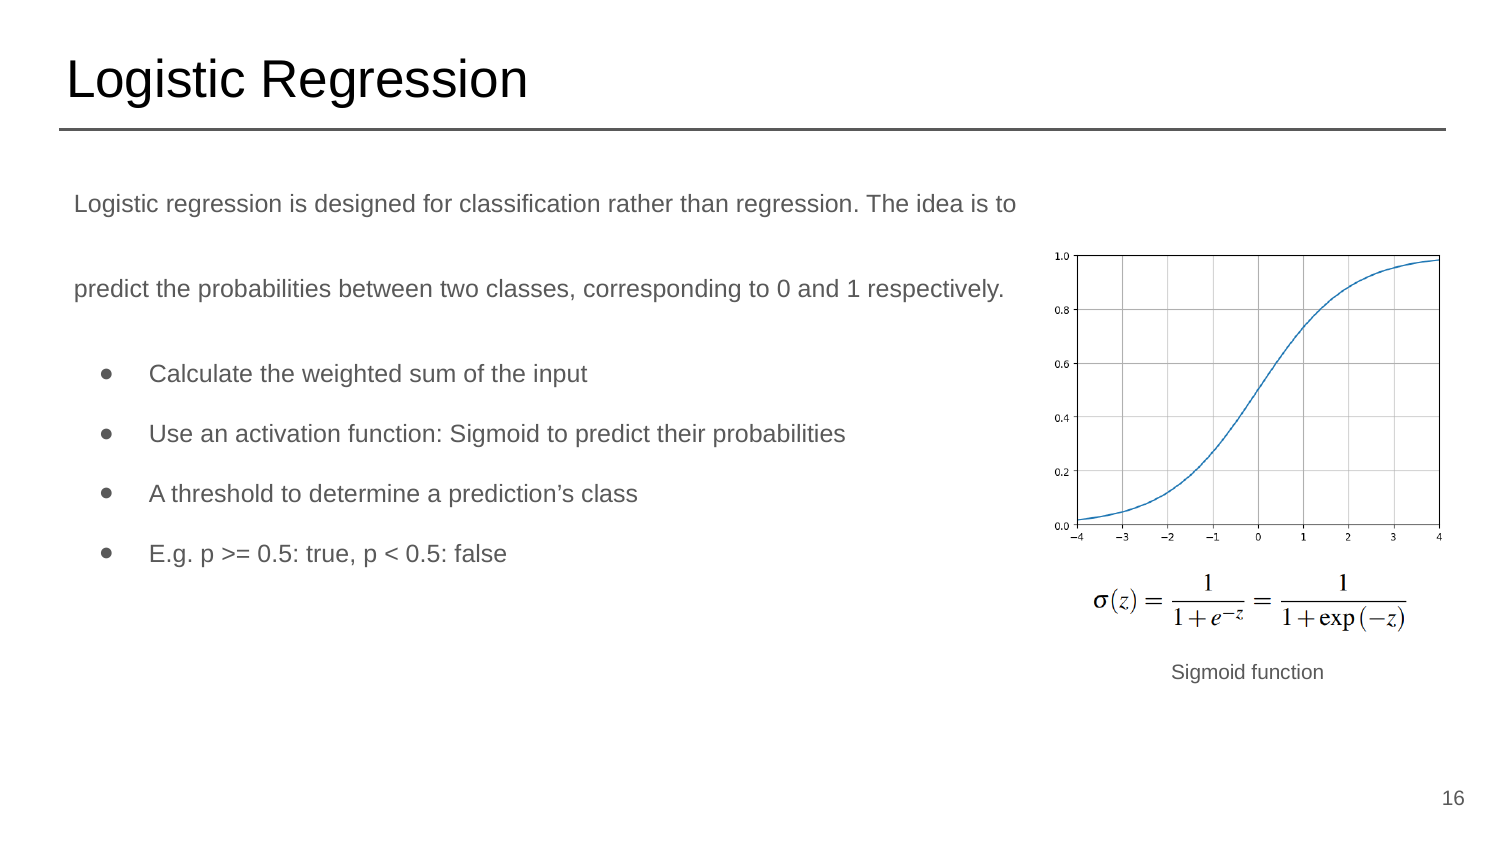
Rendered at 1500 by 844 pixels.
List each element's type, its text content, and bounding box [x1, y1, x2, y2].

list Logistic regression is designed for classification rather than regression. The idea is to predict the probabilities between two classes, corresponding to 0 and 1 respectively. Calculate the weighted sum of the input Use an activation function: Sigmoid to predict their probabilities A threshold to determine a prediction’s class E.g. p >= 0.5: true, p < 0.5: false [58, 172, 1053, 678]
slide_number ‹#› [1389, 764, 1480, 830]
picture [1046, 243, 1450, 643]
list Sigmoid function [1135, 652, 1361, 844]
title Logistic Regression [51, 29, 1449, 124]
